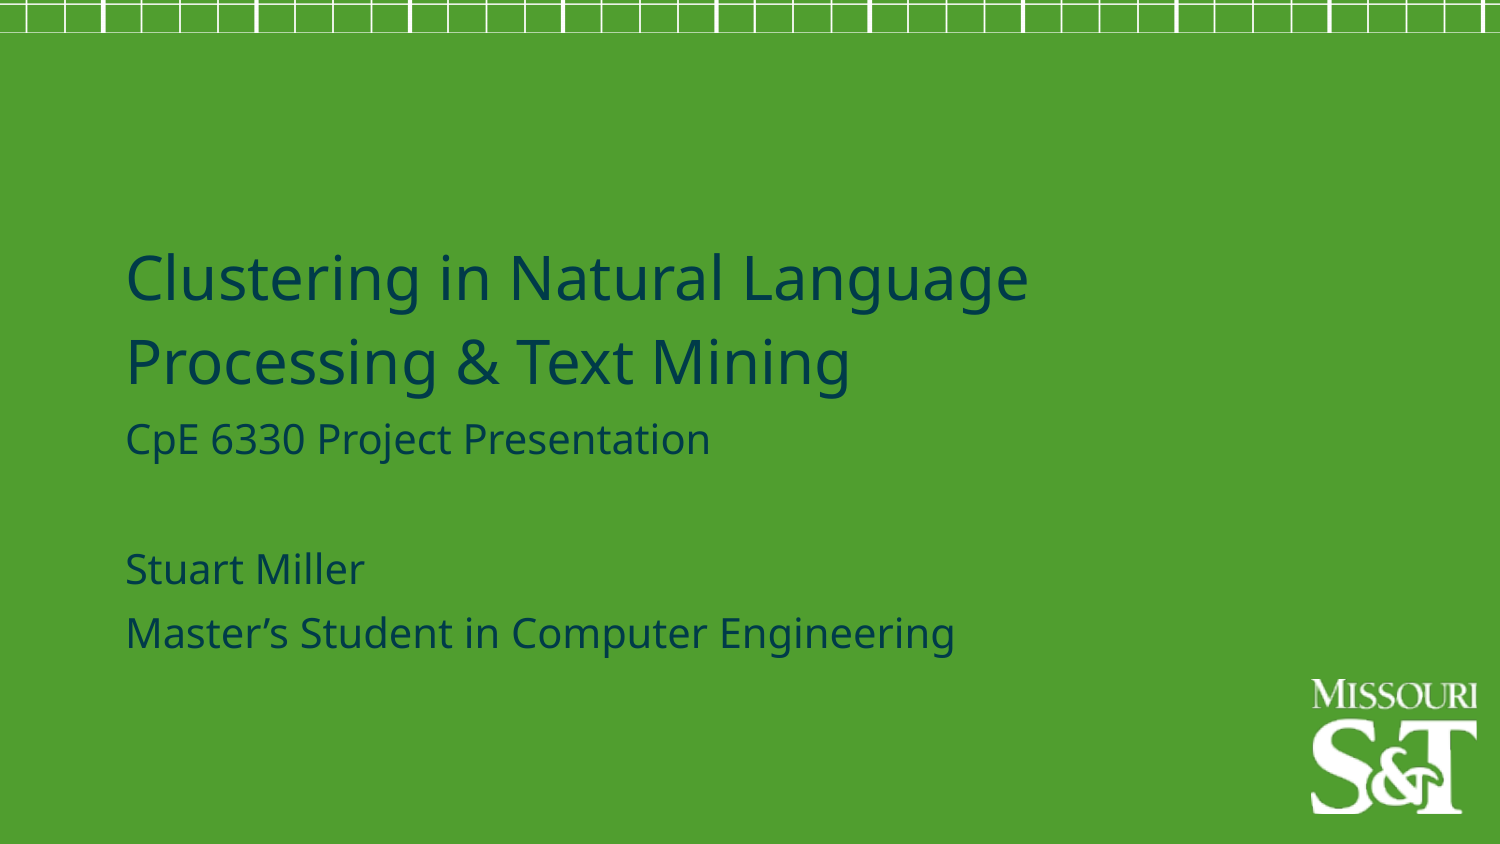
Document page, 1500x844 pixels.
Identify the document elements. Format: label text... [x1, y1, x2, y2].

picture [0, 0, 1500, 33]
list Clustering in Natural Language Processing & Text Mining CpE 6330 Project Presentation Stuart Miller Master’s Student in Computer Engineering [110, 226, 1254, 680]
